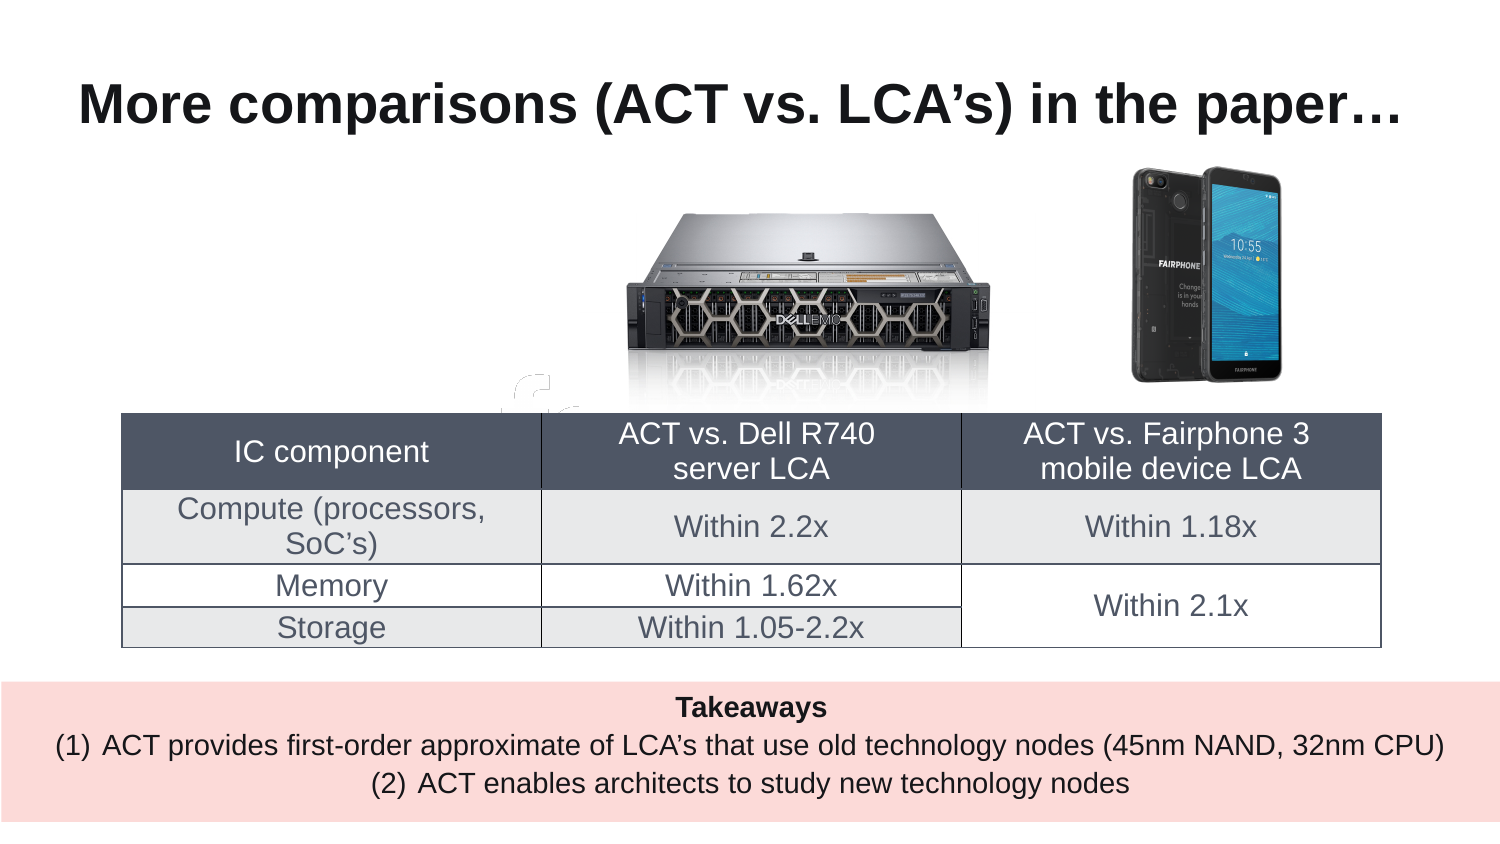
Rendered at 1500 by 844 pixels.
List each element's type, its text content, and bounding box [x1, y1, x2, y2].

table_cell Compute (processors, SoC’s) [123, 490, 541, 563]
table_cell Memory [123, 565, 541, 606]
text_box More comparisons (ACT vs. LCA’s) in the paper… [73, 64, 1427, 160]
table_header ACT vs. Fairphone 3 mobile device LCA [962, 415, 1380, 488]
table_cell Storage [123, 608, 541, 647]
picture [1120, 155, 1296, 395]
table_cell Within 1.05-2.2x [542, 608, 961, 647]
table_cell Within 2.2x [542, 490, 961, 563]
table_header ACT vs. Dell R740 server LCA [542, 415, 961, 488]
table_cell Within 1.62x [542, 565, 961, 606]
table_cell Within 1.18x [962, 490, 1380, 563]
table_cell Within 2.1x [962, 565, 1380, 647]
text_box Takeaways ACT provides first-order approximate of LCA’s that use old technology nodes (45nm NAND, 32nm CPU) ACT enables architects to study new technology nodes [1, 681, 1500, 822]
table_header IC component [123, 415, 541, 488]
picture [439, 213, 1061, 413]
slide_number 34 [1059, 822, 1397, 827]
